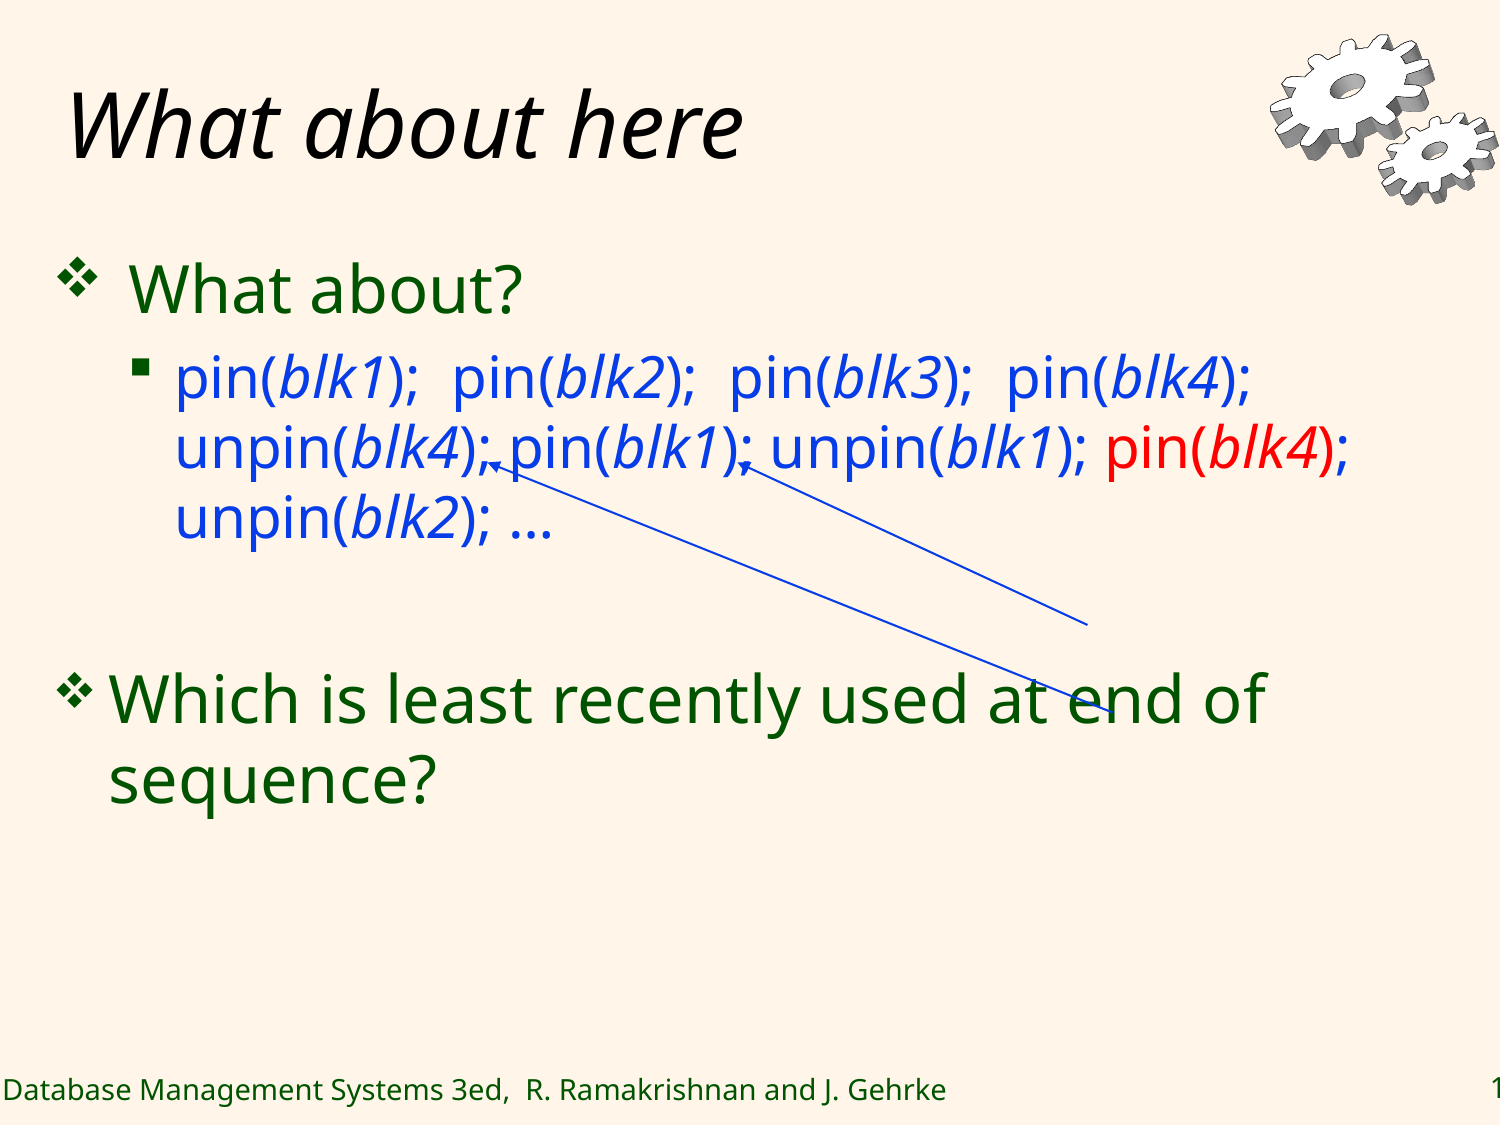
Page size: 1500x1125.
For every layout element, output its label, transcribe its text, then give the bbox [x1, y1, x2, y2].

list What about? pin(blk1); pin(blk2); pin(blk3); pin(blk4); unpin(blk4); pin(blk1); unpin(blk1); pin(blk4); unpin(blk2); … Which is least recently used at end of sequence? [37, 230, 1463, 901]
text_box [737, 462, 1088, 626]
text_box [487, 462, 1113, 713]
title What about here [49, 30, 1326, 213]
